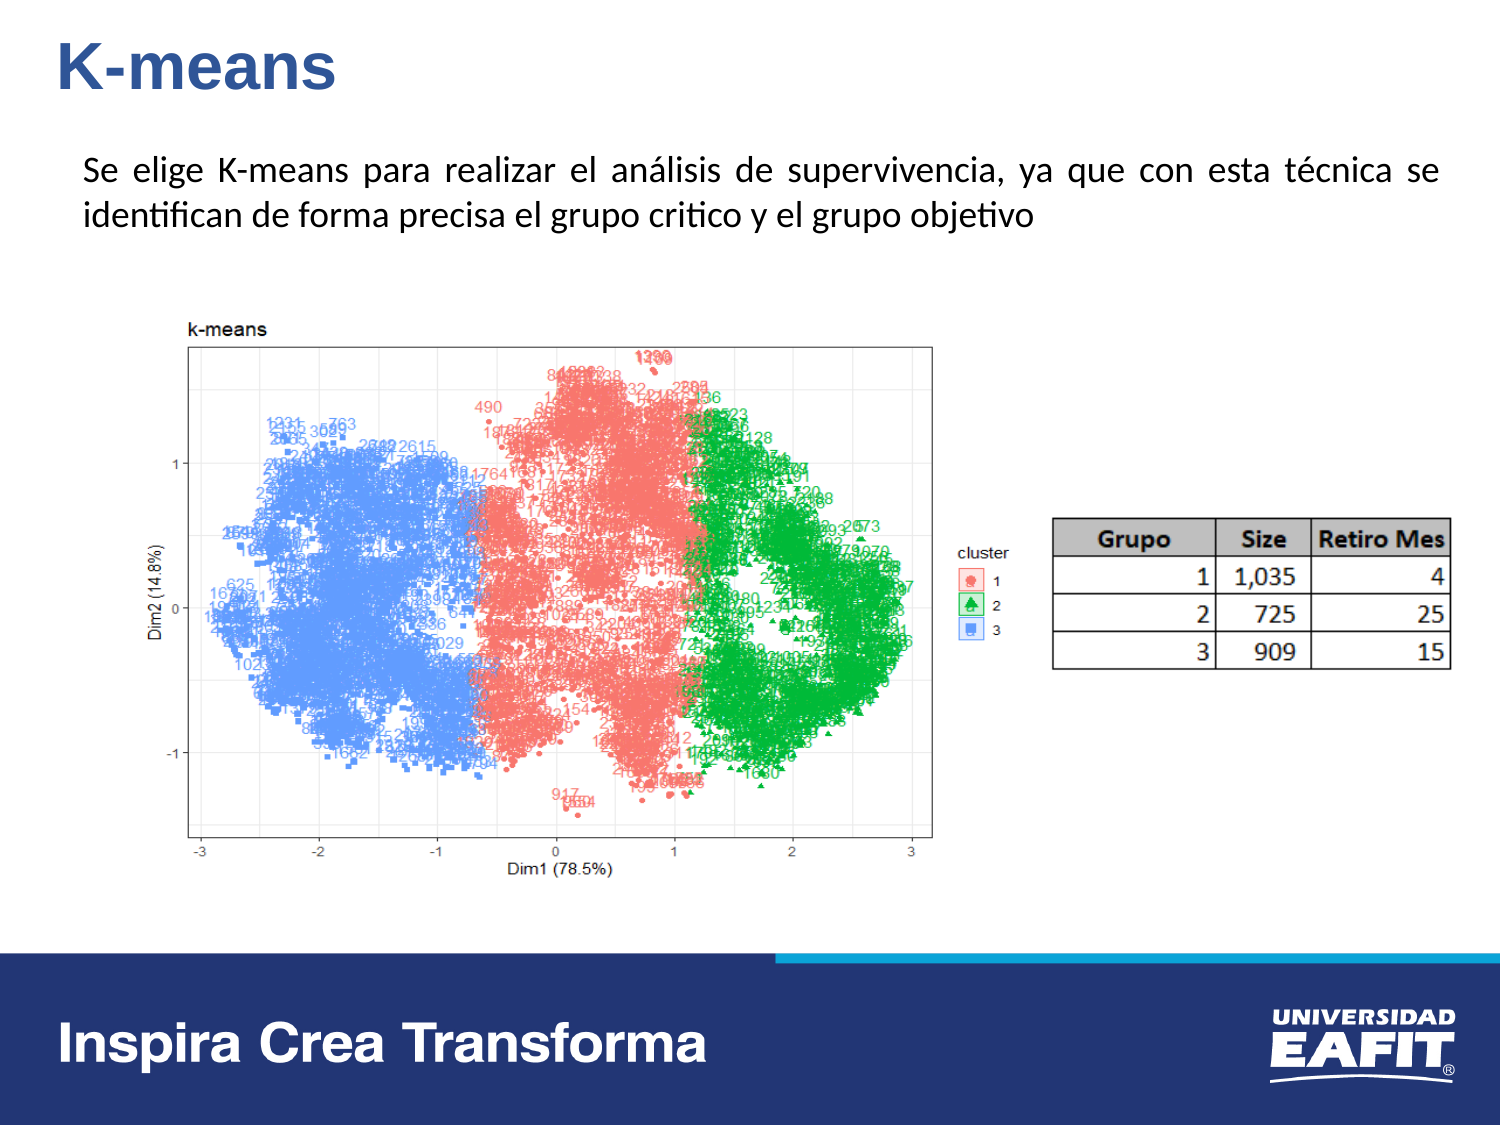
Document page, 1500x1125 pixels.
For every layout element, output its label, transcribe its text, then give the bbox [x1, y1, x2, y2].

picture [0, 0, 1500, 1125]
text_box K-means [41, 15, 1177, 111]
text_box Se elige K-means para realizar el análisis de supervivencia, ya que con esta técnica se identifican de forma precisa el grupo critico y el grupo objetivo [68, 138, 1457, 243]
